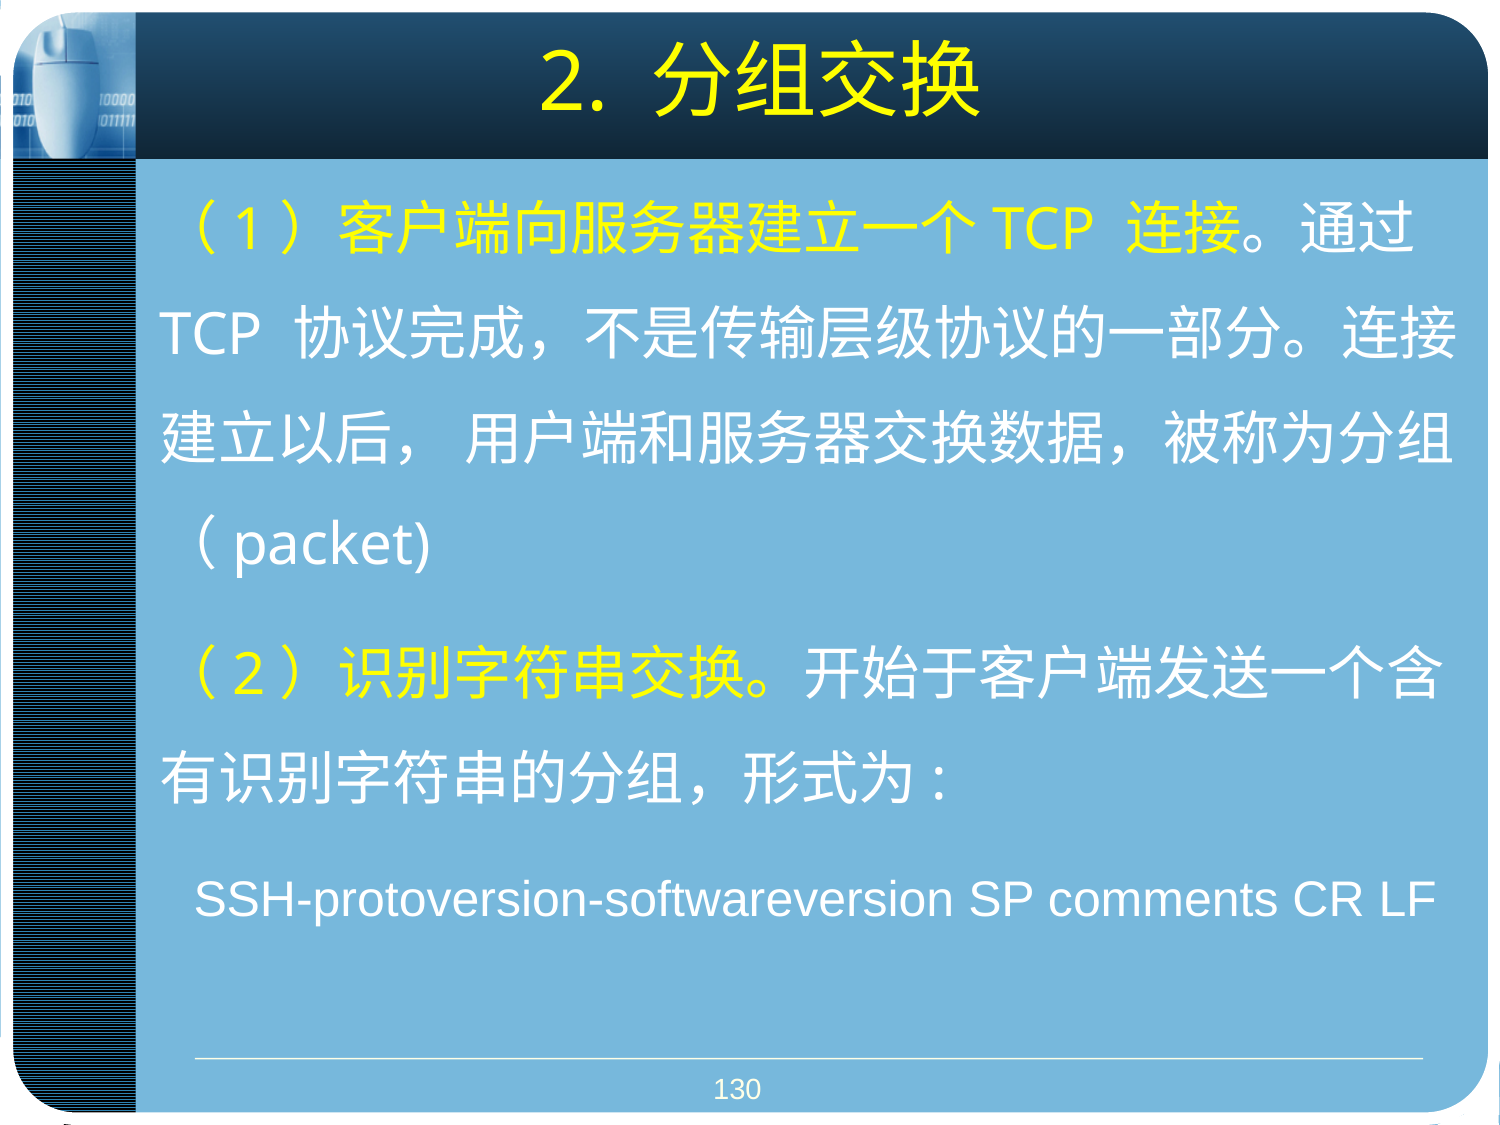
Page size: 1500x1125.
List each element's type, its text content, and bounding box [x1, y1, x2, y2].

picture [14, 13, 136, 158]
text_box 2. 分组交换 [442, 19, 1079, 136]
text_box （1）客户端向服务器建立一个TCP 连接。通过TCP 协议完成，不是传输层级协议的一部分。连接建立以后， 用户端和服务器交换数据，被称为分组（packet) （2）识别字符串交换。开始于客户端发送一个含有识别字符串的分组，形式为: SSH-protoversion-softwareversion SP comments CR LF [145, 149, 1486, 934]
slide_number 130 [562, 1062, 913, 1113]
